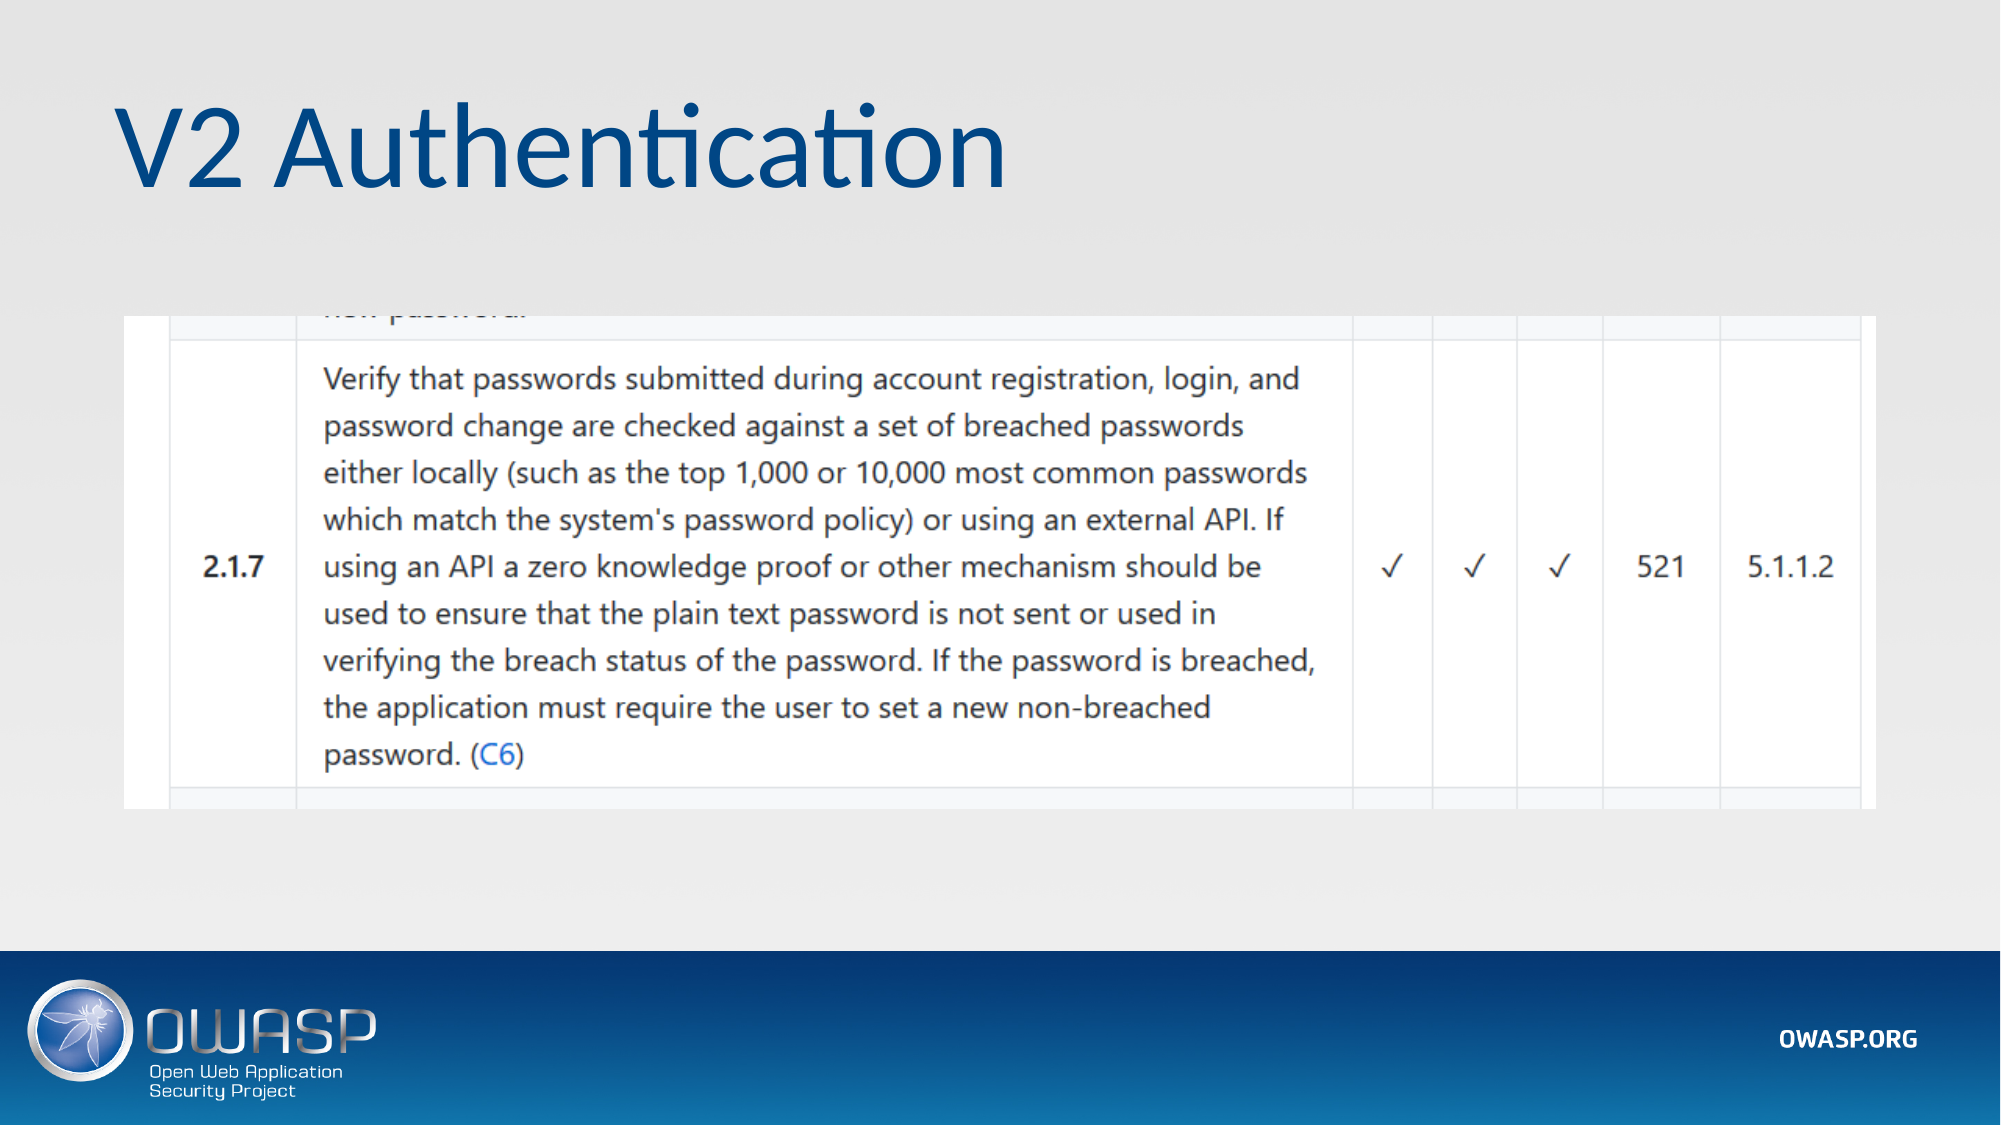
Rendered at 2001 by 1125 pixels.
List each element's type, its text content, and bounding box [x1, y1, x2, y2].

title V2 Authentication [99, 45, 1900, 233]
picture [0, 0, 2001, 1125]
